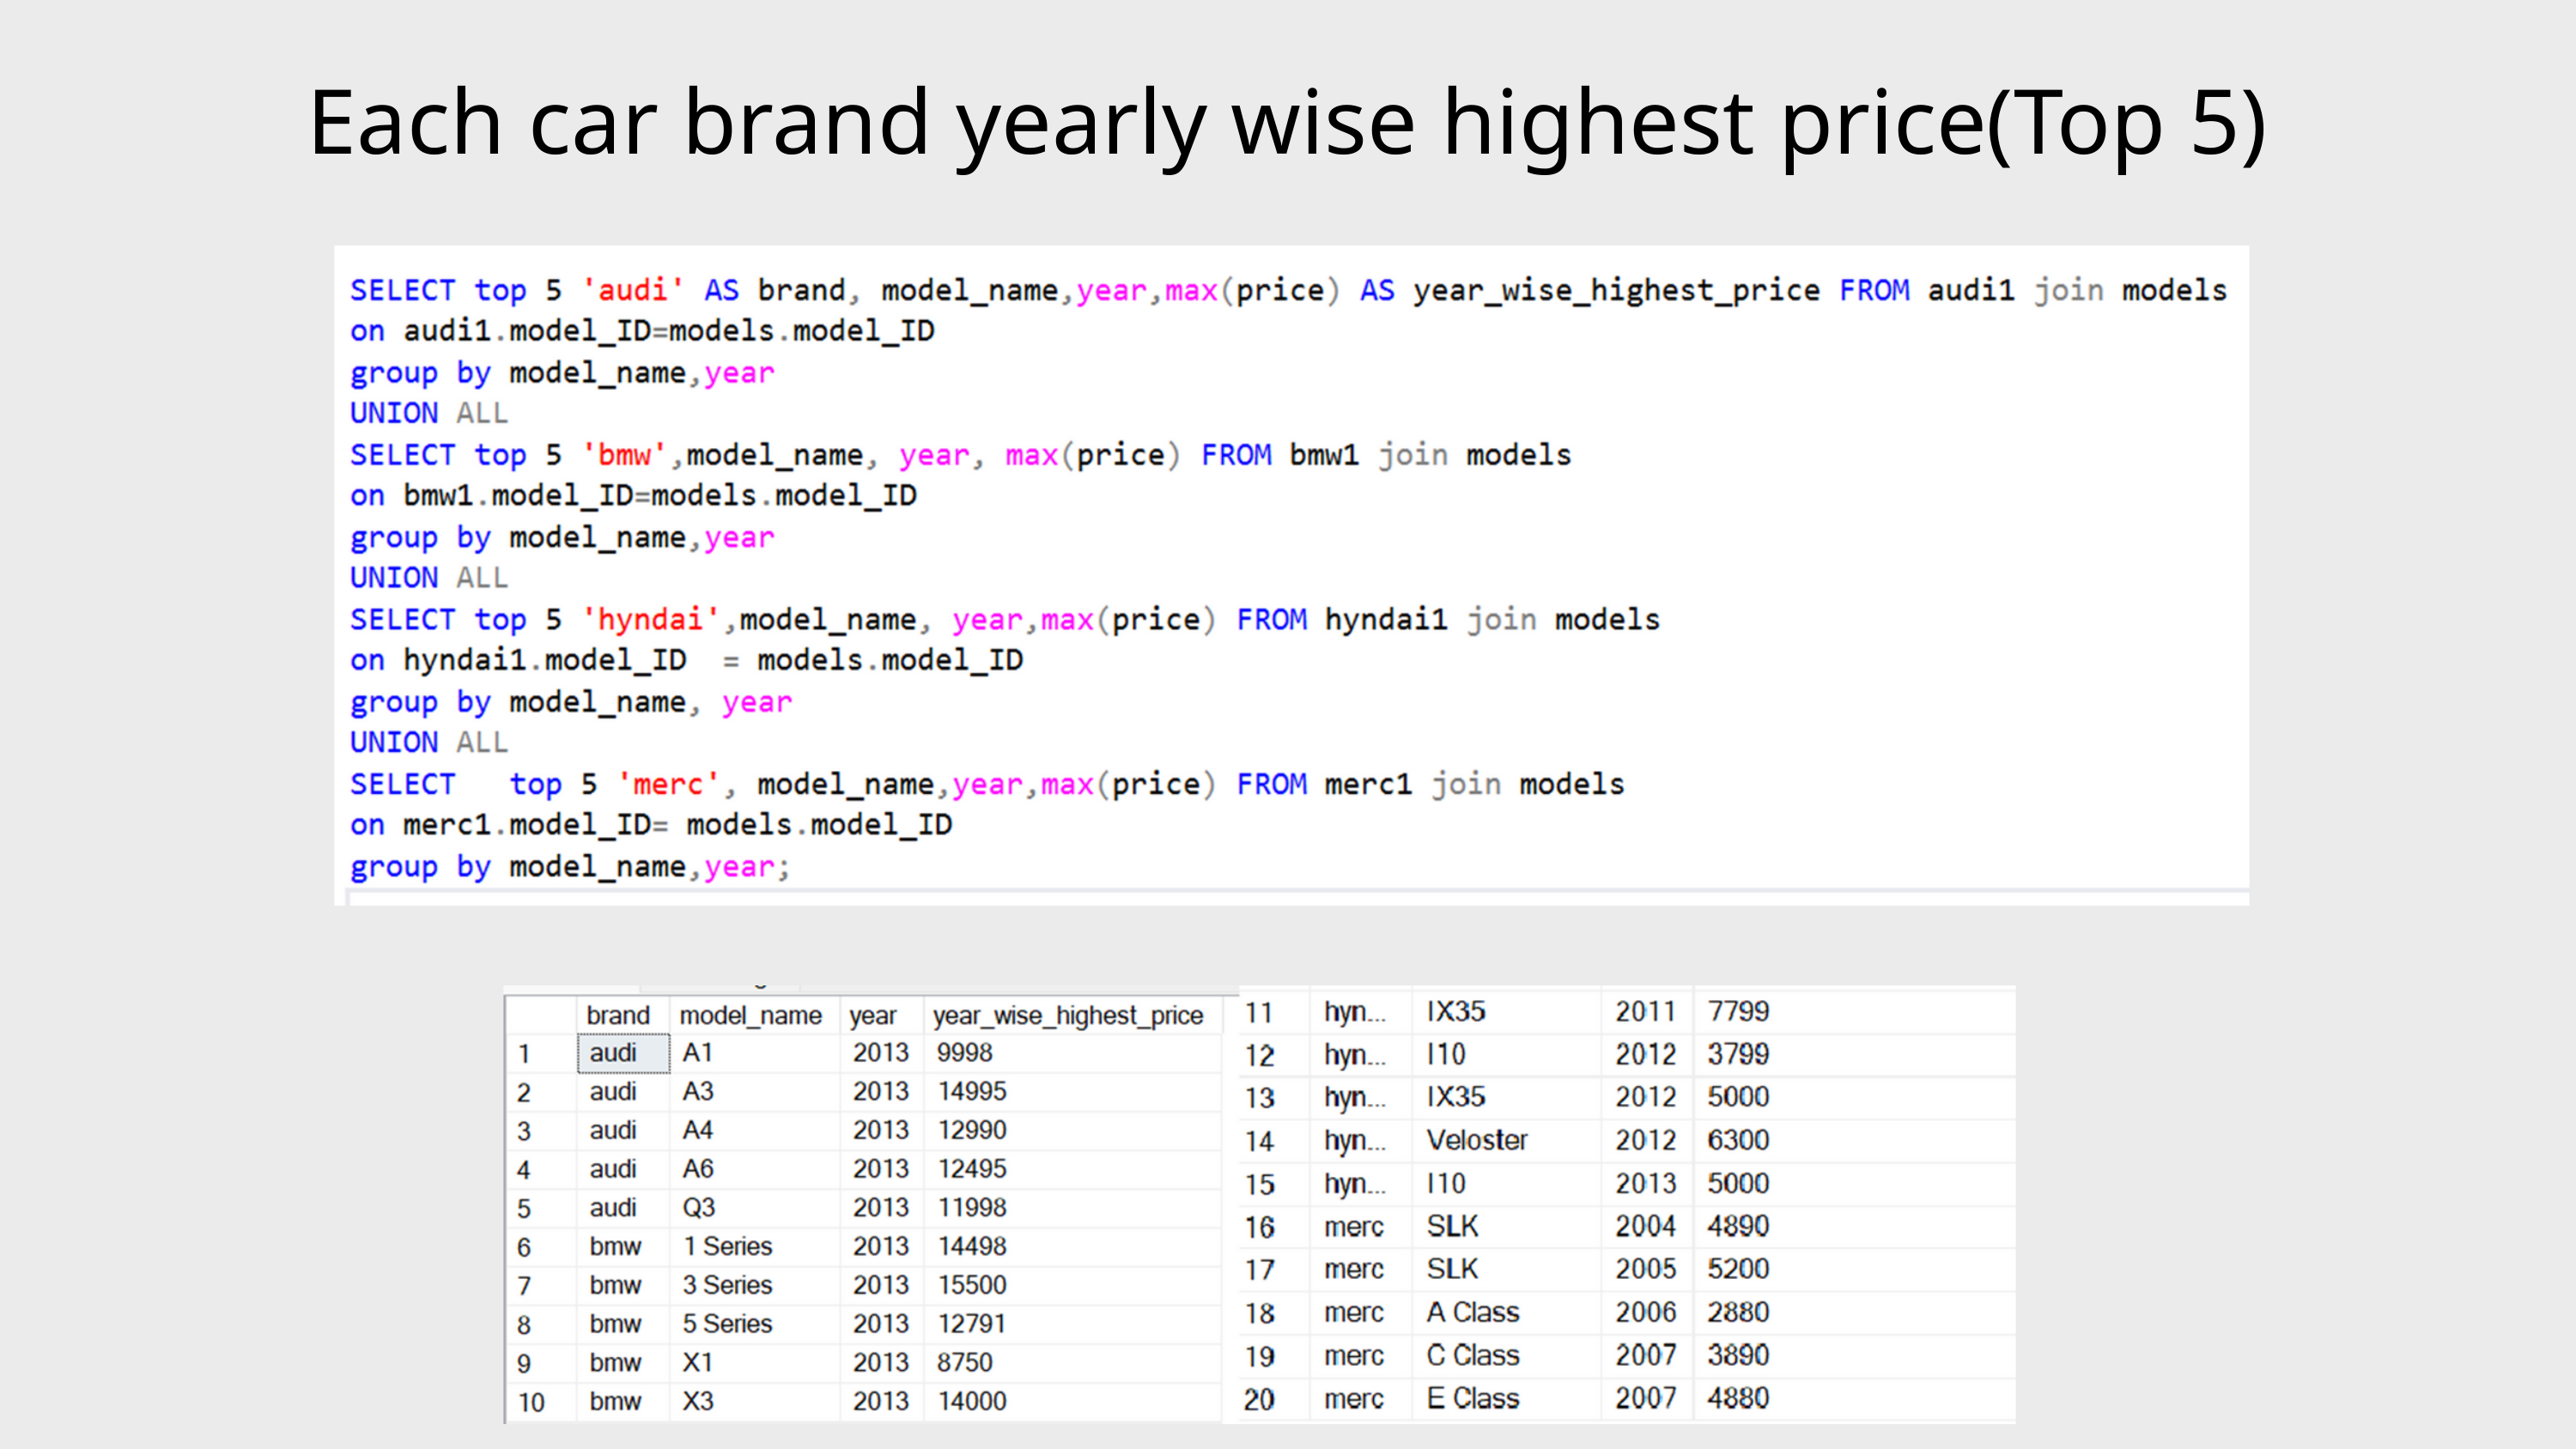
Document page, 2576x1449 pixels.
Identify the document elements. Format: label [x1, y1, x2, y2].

text_box [0, 0, 2576, 1449]
